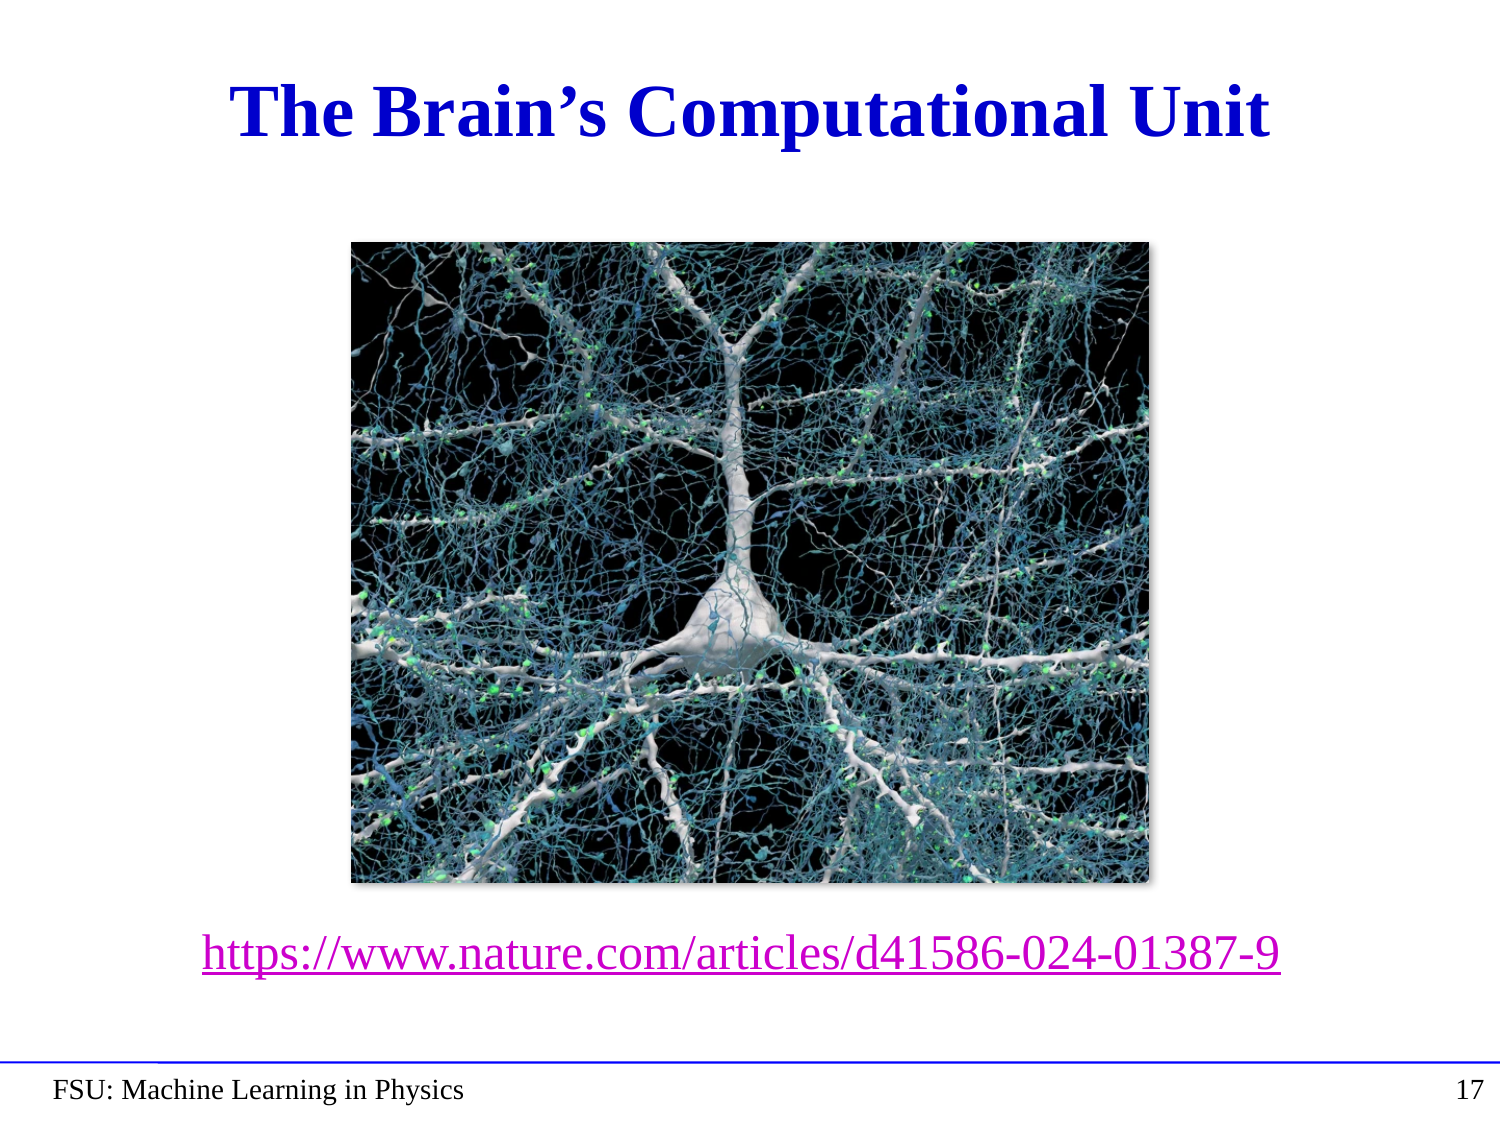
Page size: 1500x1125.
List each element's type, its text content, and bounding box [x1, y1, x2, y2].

text_box https://www.nature.com/articles/d41586-024-01387-9 [187, 911, 1296, 987]
title The Brain’s Computational Unit [112, 37, 1388, 176]
footer FSU: Machine Learning in Physics [37, 1062, 1351, 1125]
picture [350, 242, 1150, 883]
slide_number 17 [1362, 1062, 1500, 1125]
